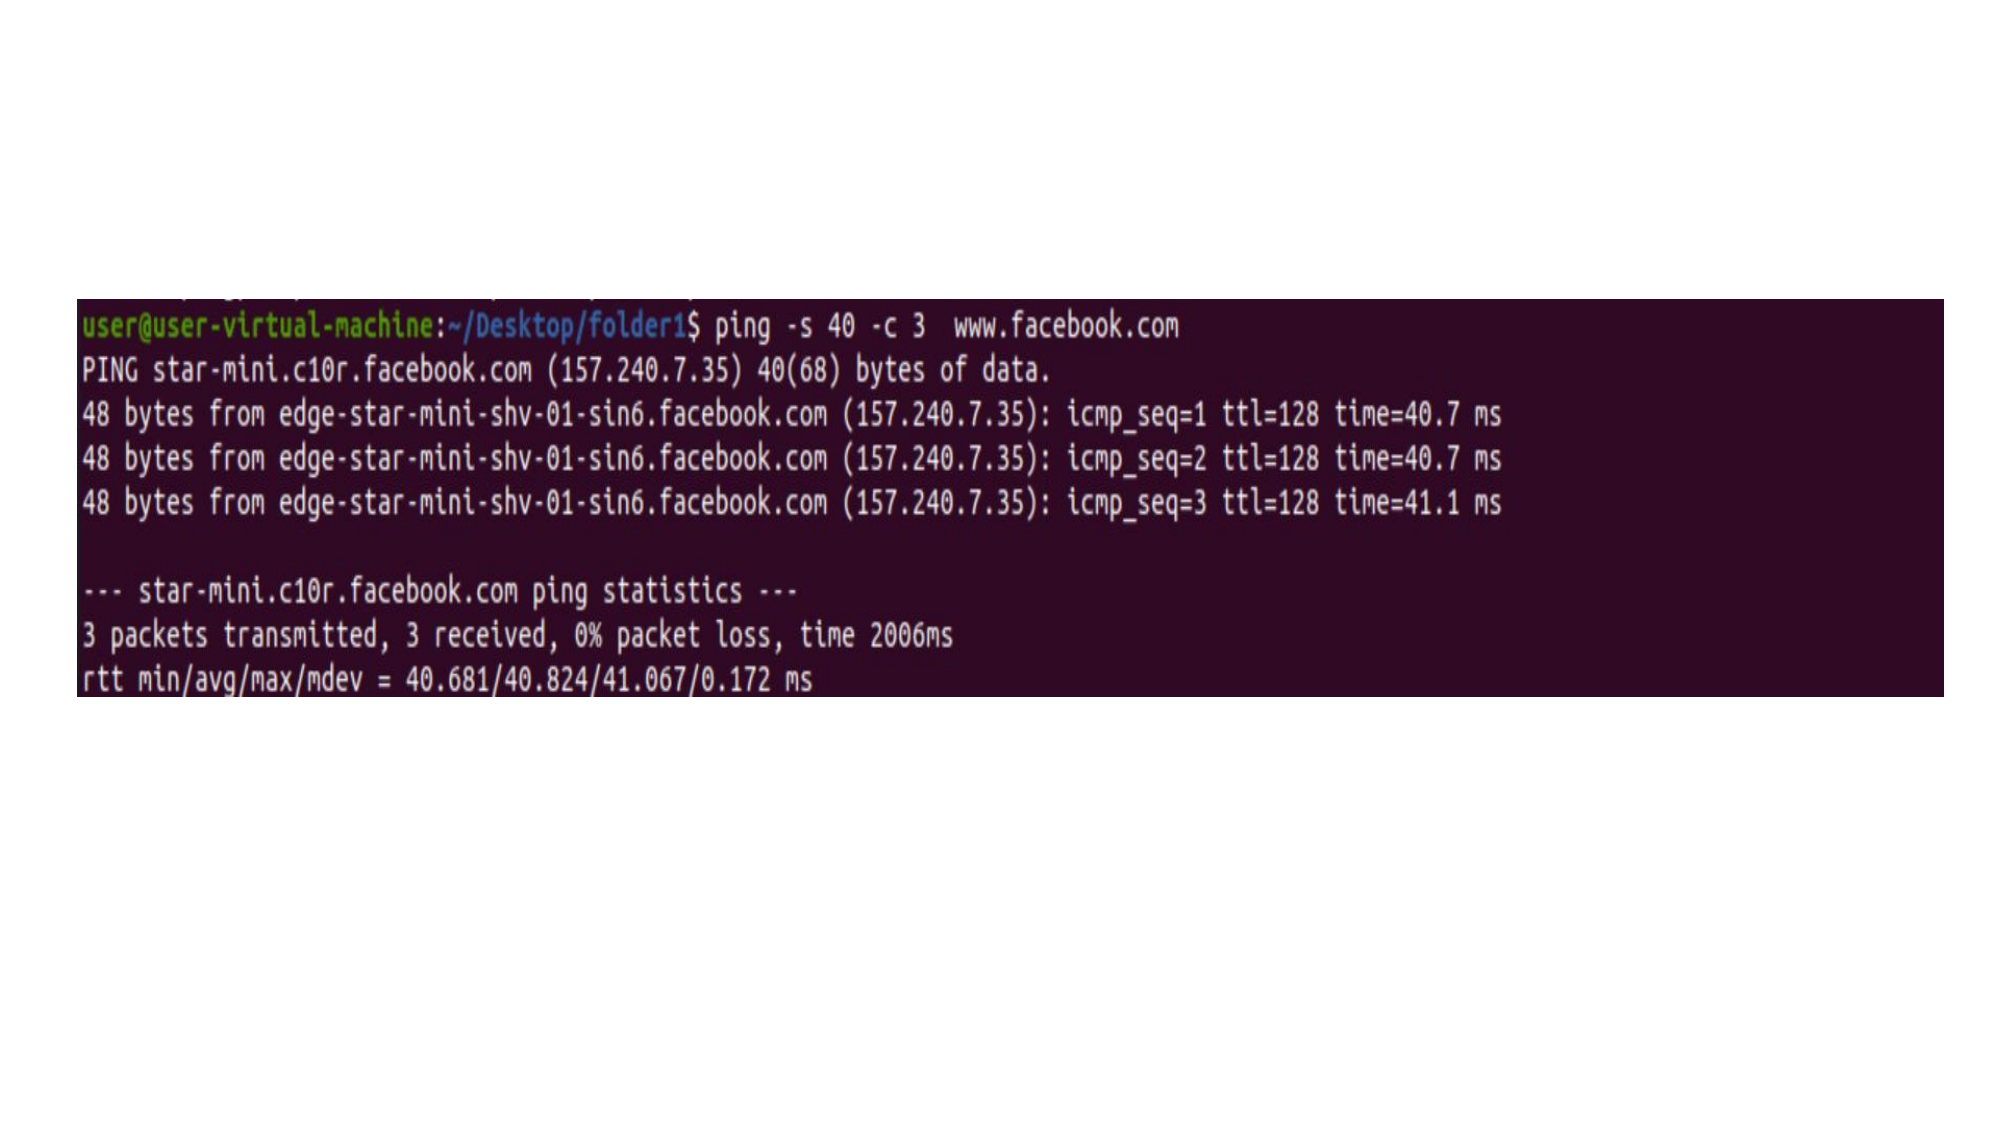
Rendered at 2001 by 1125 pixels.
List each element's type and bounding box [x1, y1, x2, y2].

picture [77, 299, 1945, 697]
